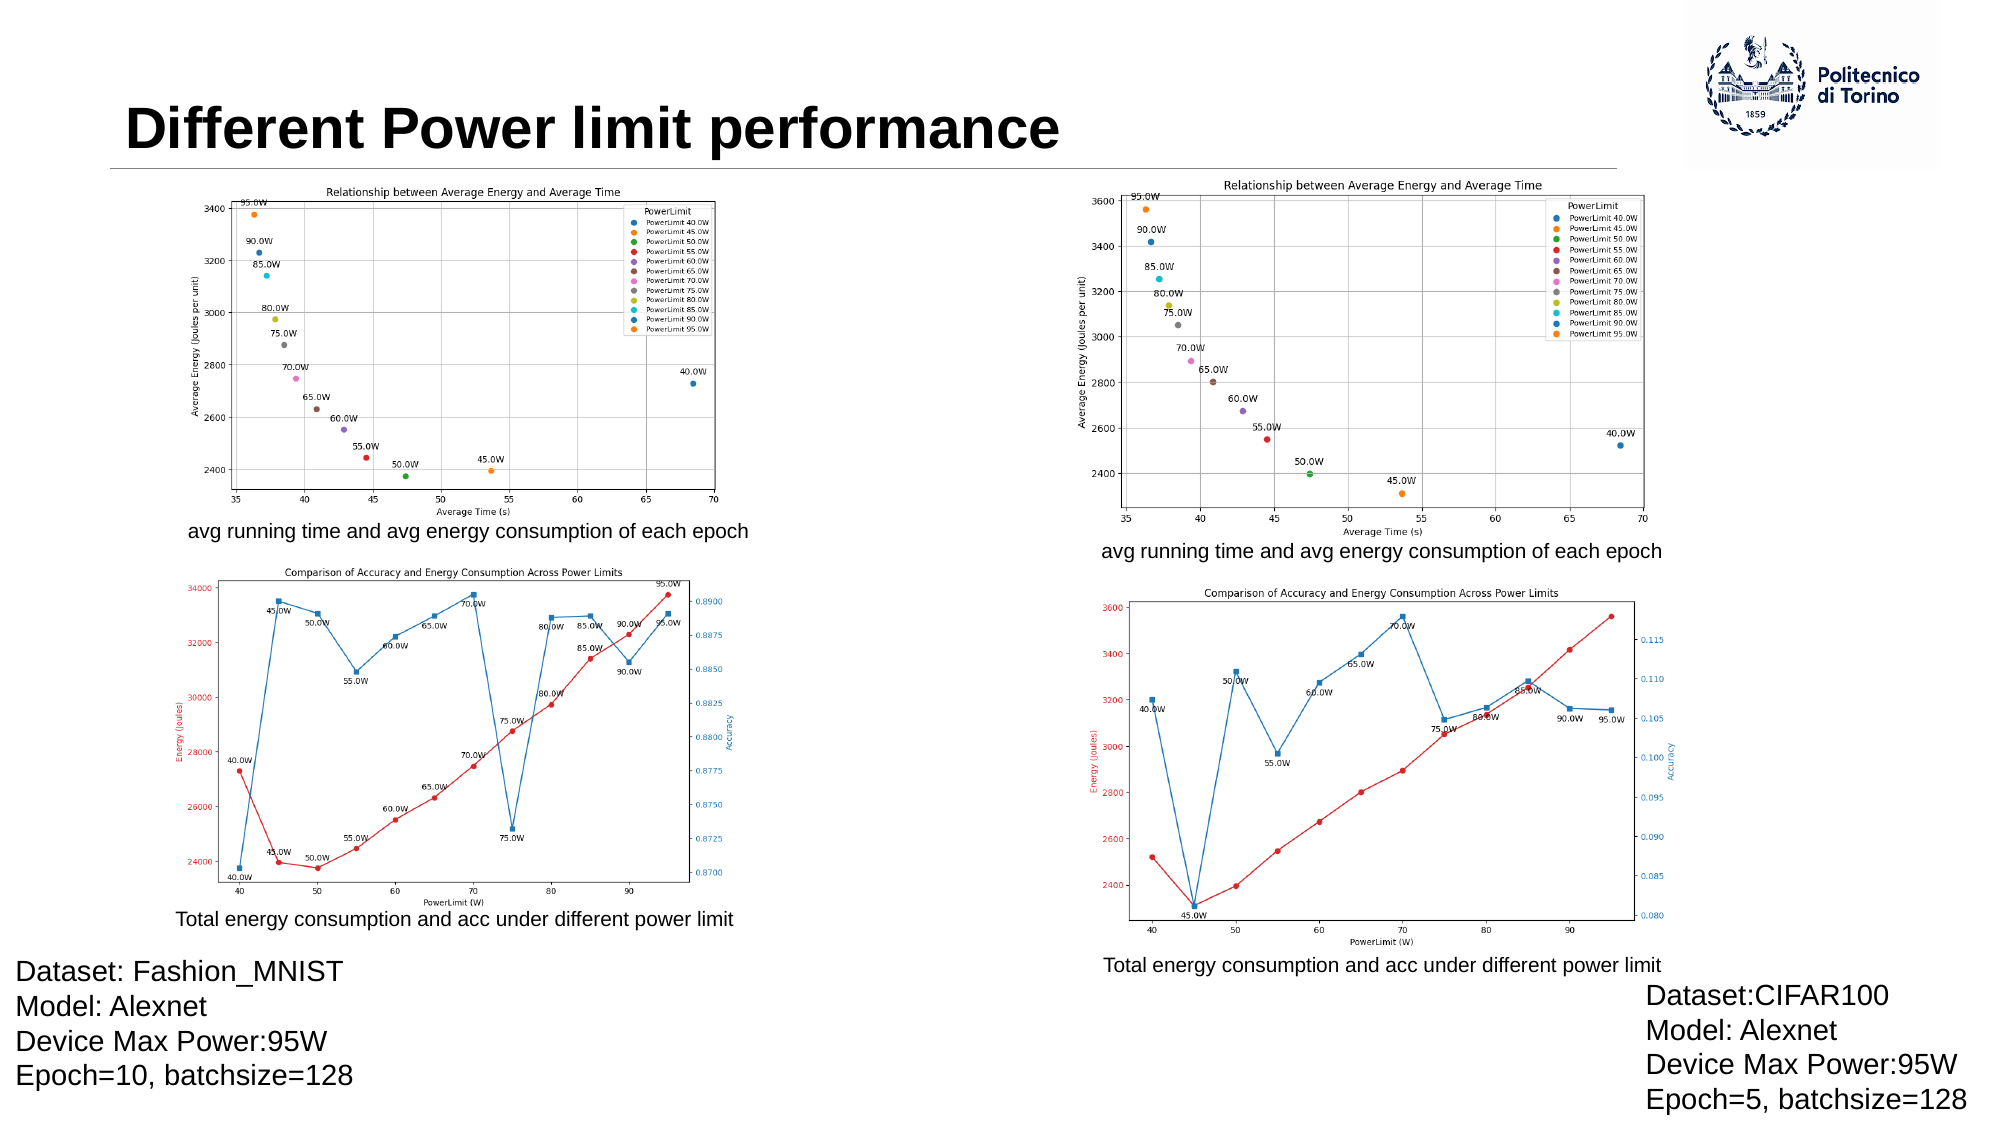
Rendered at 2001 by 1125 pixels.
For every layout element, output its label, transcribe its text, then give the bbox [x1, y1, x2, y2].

picture [1071, 173, 1655, 543]
picture [170, 562, 739, 912]
text_box Dataset: Fashion_MNIST Model: Alexnet Device Max Power:95W Epoch=10, batchsize=128 [0, 944, 370, 1100]
picture [185, 181, 725, 522]
text_box avg running time and avg energy consumption of each epoch [173, 510, 764, 551]
text_box Total energy consumption and acc under different power limit [160, 898, 749, 939]
text_box avg running time and avg energy consumption of each epoch [1086, 530, 1678, 571]
text_box Total energy consumption and acc under different power limit [1088, 952, 1677, 985]
title Different Power limit performance [109, 0, 1617, 169]
text_box Dataset:CIFAR100 Model: Alexnet Device Max Power:95W Epoch=5, batchsize=128 [1630, 968, 1984, 1123]
picture [1617, 0, 2000, 169]
picture [1084, 582, 1681, 952]
